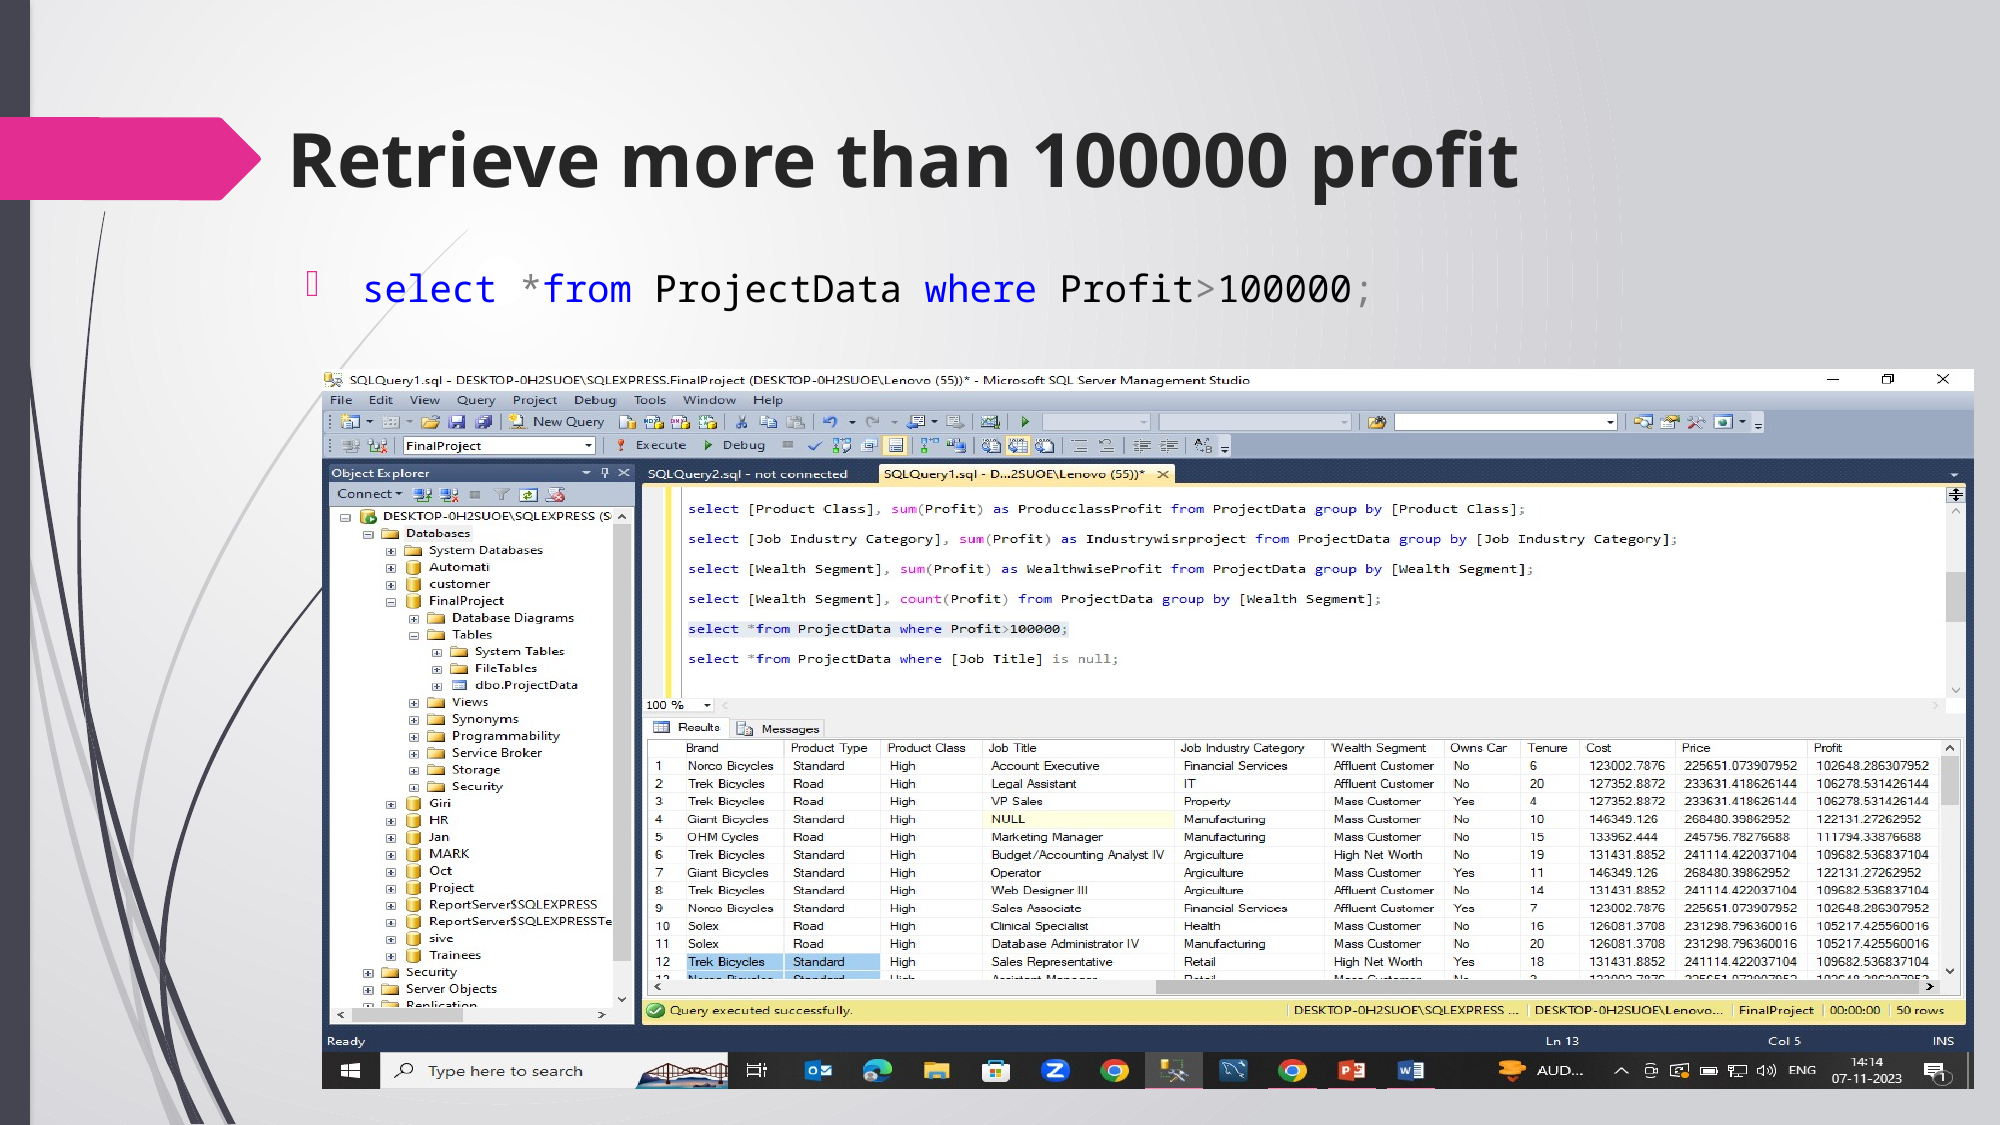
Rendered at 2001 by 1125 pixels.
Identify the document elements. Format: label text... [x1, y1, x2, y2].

picture [322, 369, 1974, 1089]
title Retrieve more than 100000 profit [272, 104, 1735, 216]
list select *from ProjectData where Profit>100000; [290, 257, 1754, 329]
